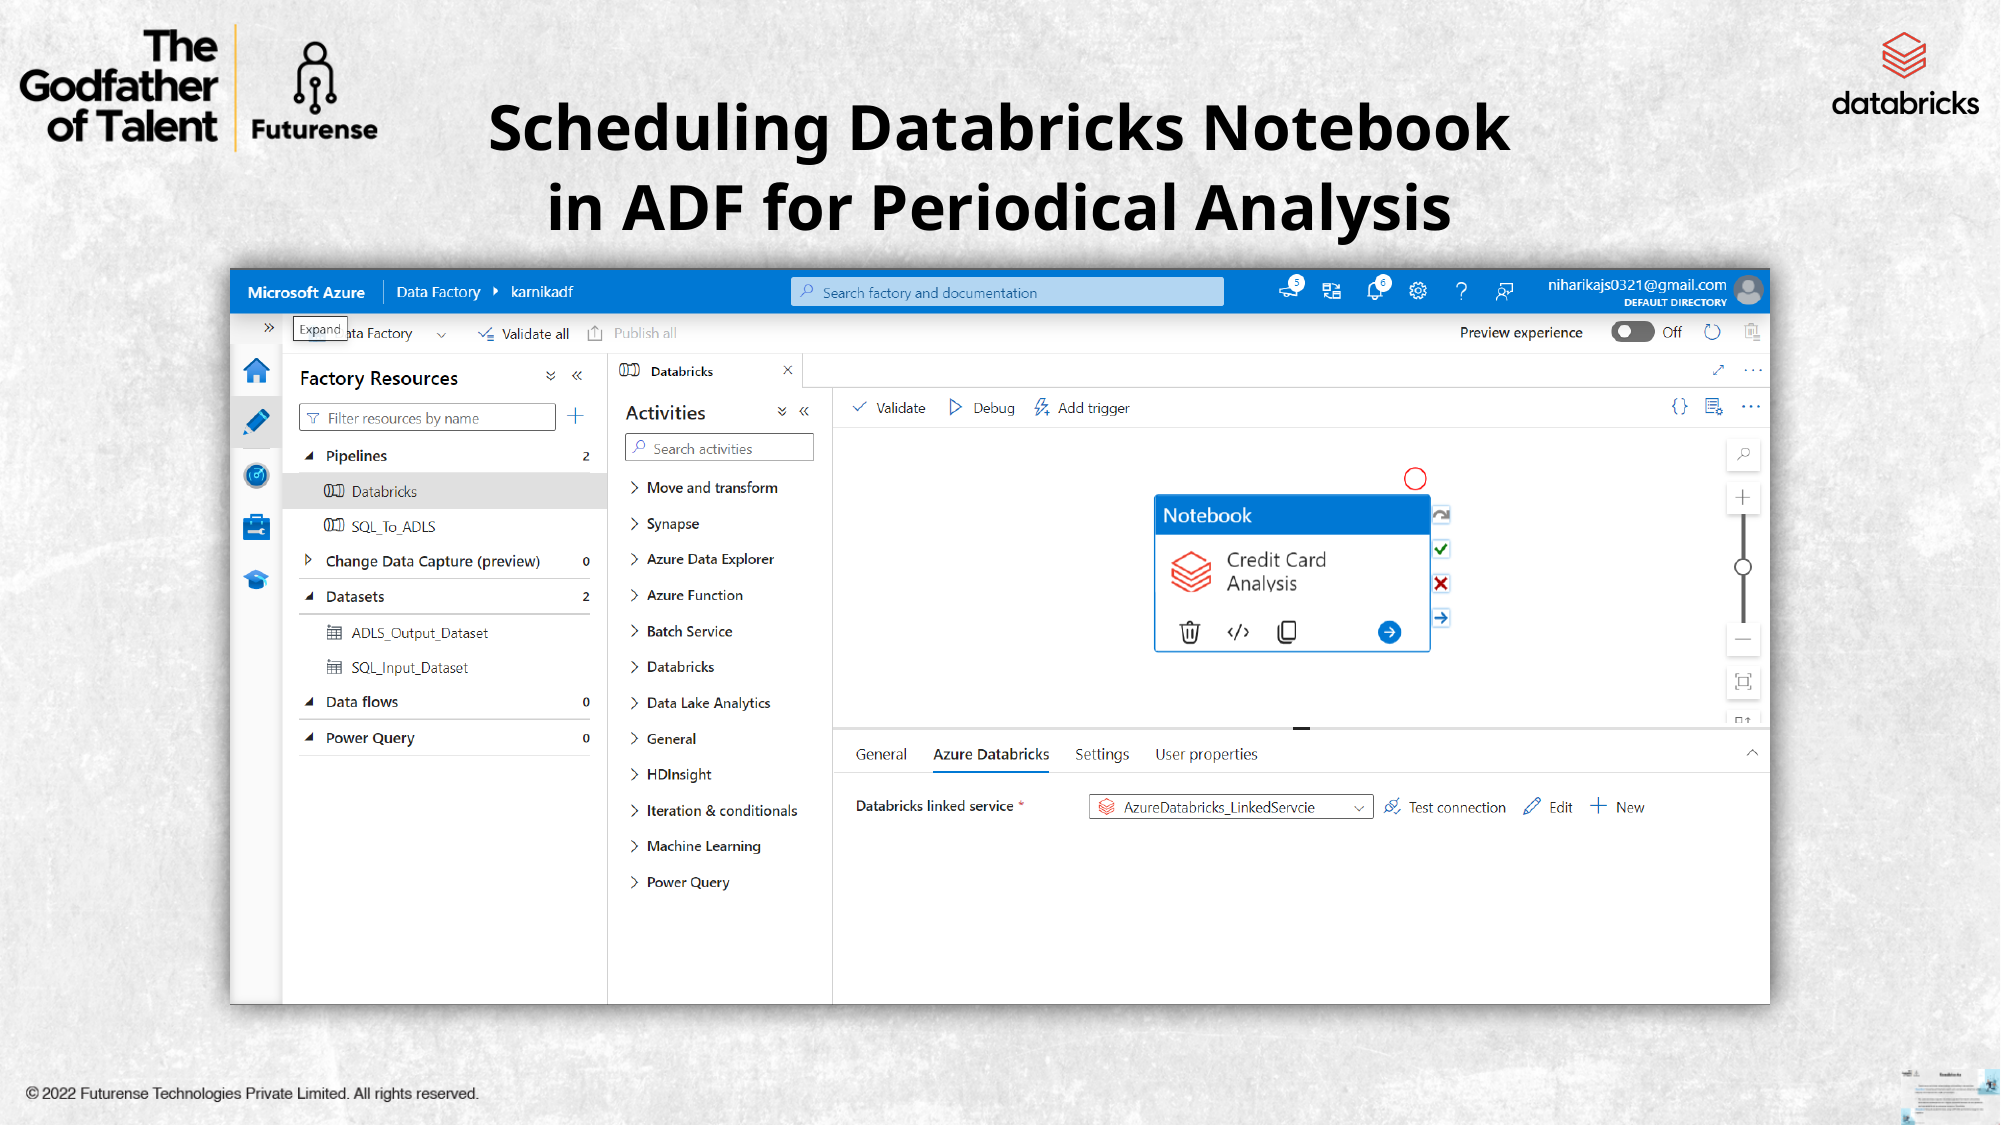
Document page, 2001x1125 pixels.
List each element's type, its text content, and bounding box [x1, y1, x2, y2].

text_box Scheduling Databricks Notebook in ADF for Periodical Analysis [448, 75, 1552, 246]
picture [0, 0, 2001, 1125]
